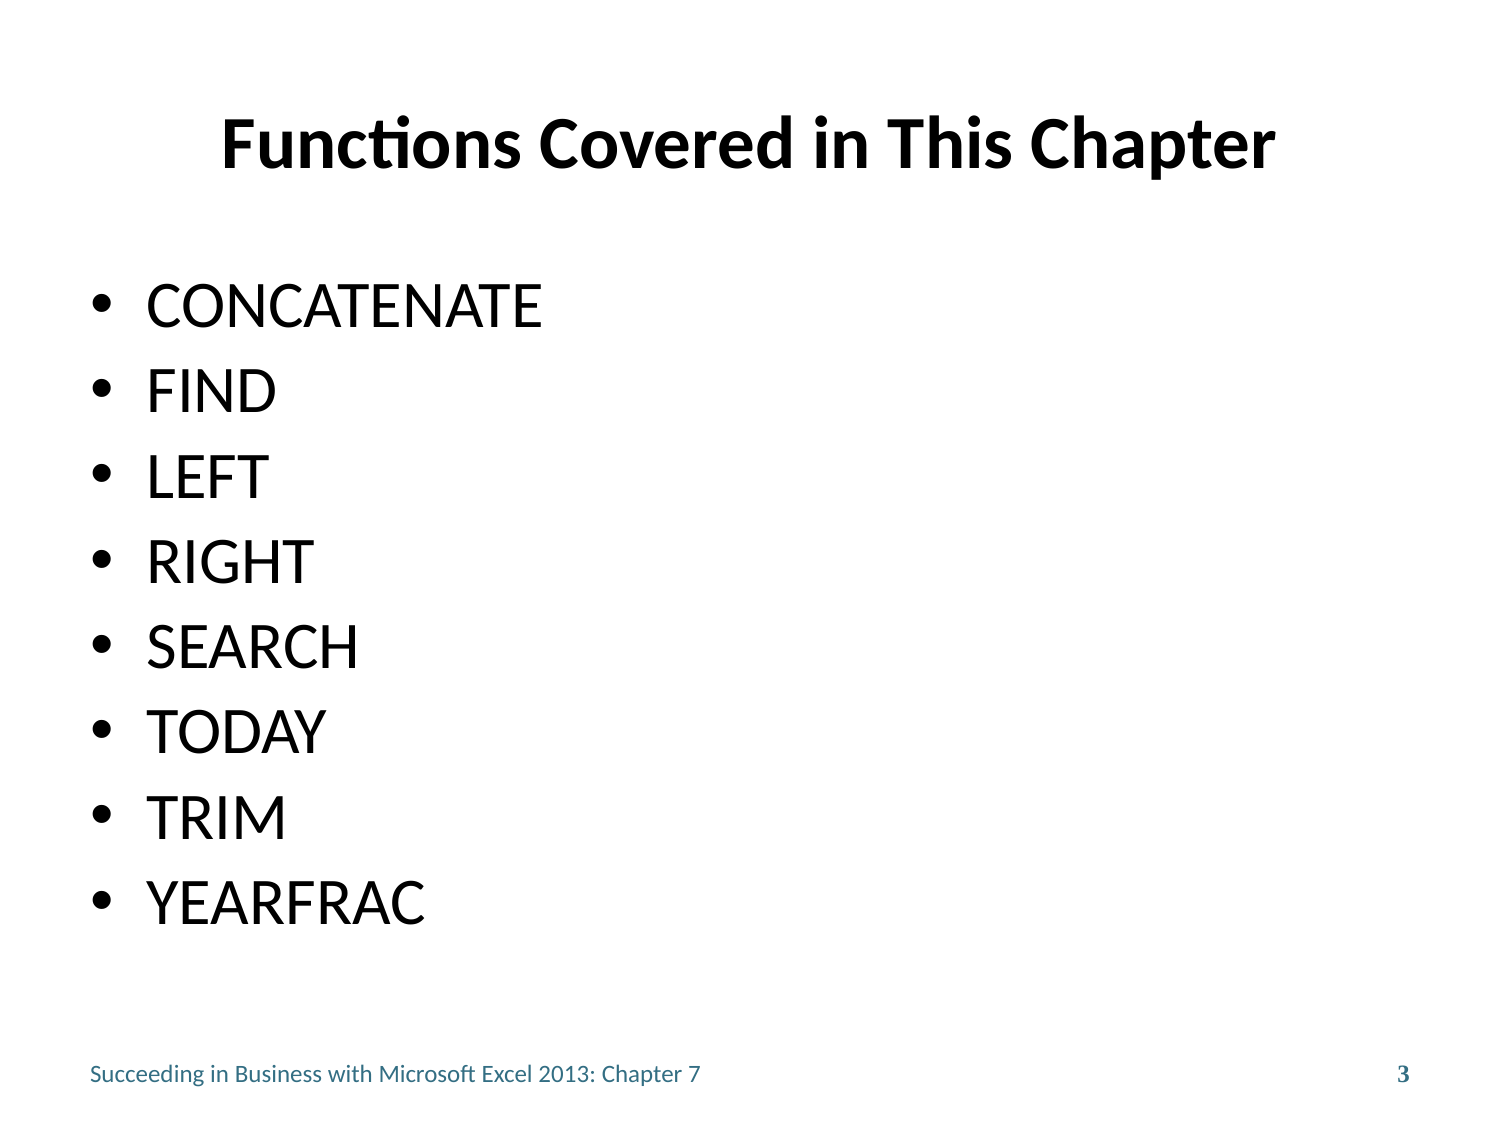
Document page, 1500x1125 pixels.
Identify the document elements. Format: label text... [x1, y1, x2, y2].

slide_number 3 [1074, 1042, 1425, 1103]
title Functions Covered in This Chapter [75, 45, 1425, 233]
list CONCATENATE FIND LEFT RIGHT SEARCH TODAY TRIM YEARFRAC [75, 262, 1425, 1005]
footer Succeeding in Business with Microsoft Excel 2013: Chapter 7 [75, 1042, 963, 1103]
